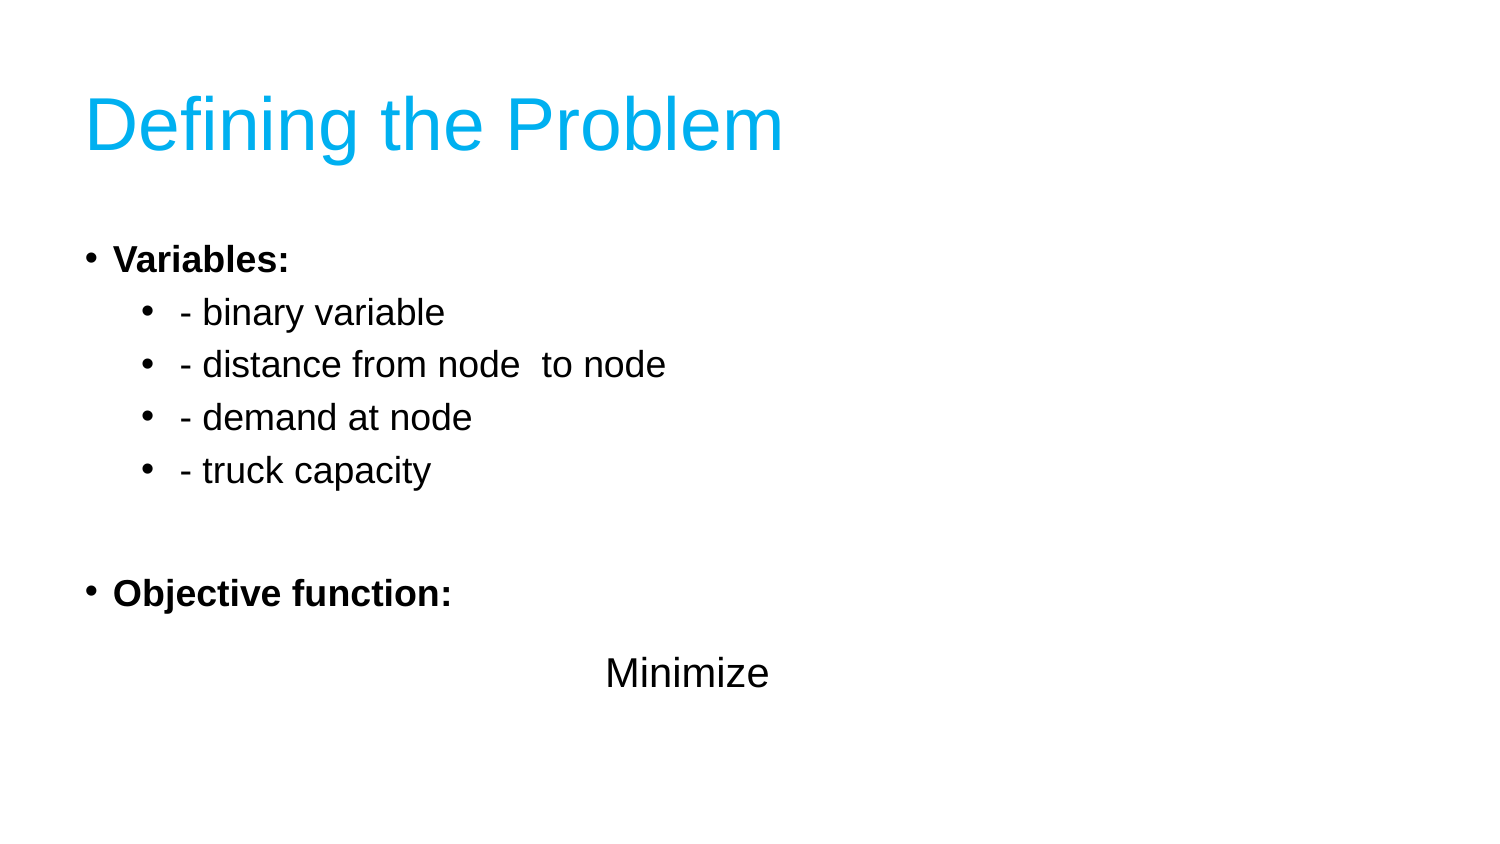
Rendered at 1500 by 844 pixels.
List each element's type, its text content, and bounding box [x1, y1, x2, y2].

title Defining the Problem [69, 44, 1364, 208]
